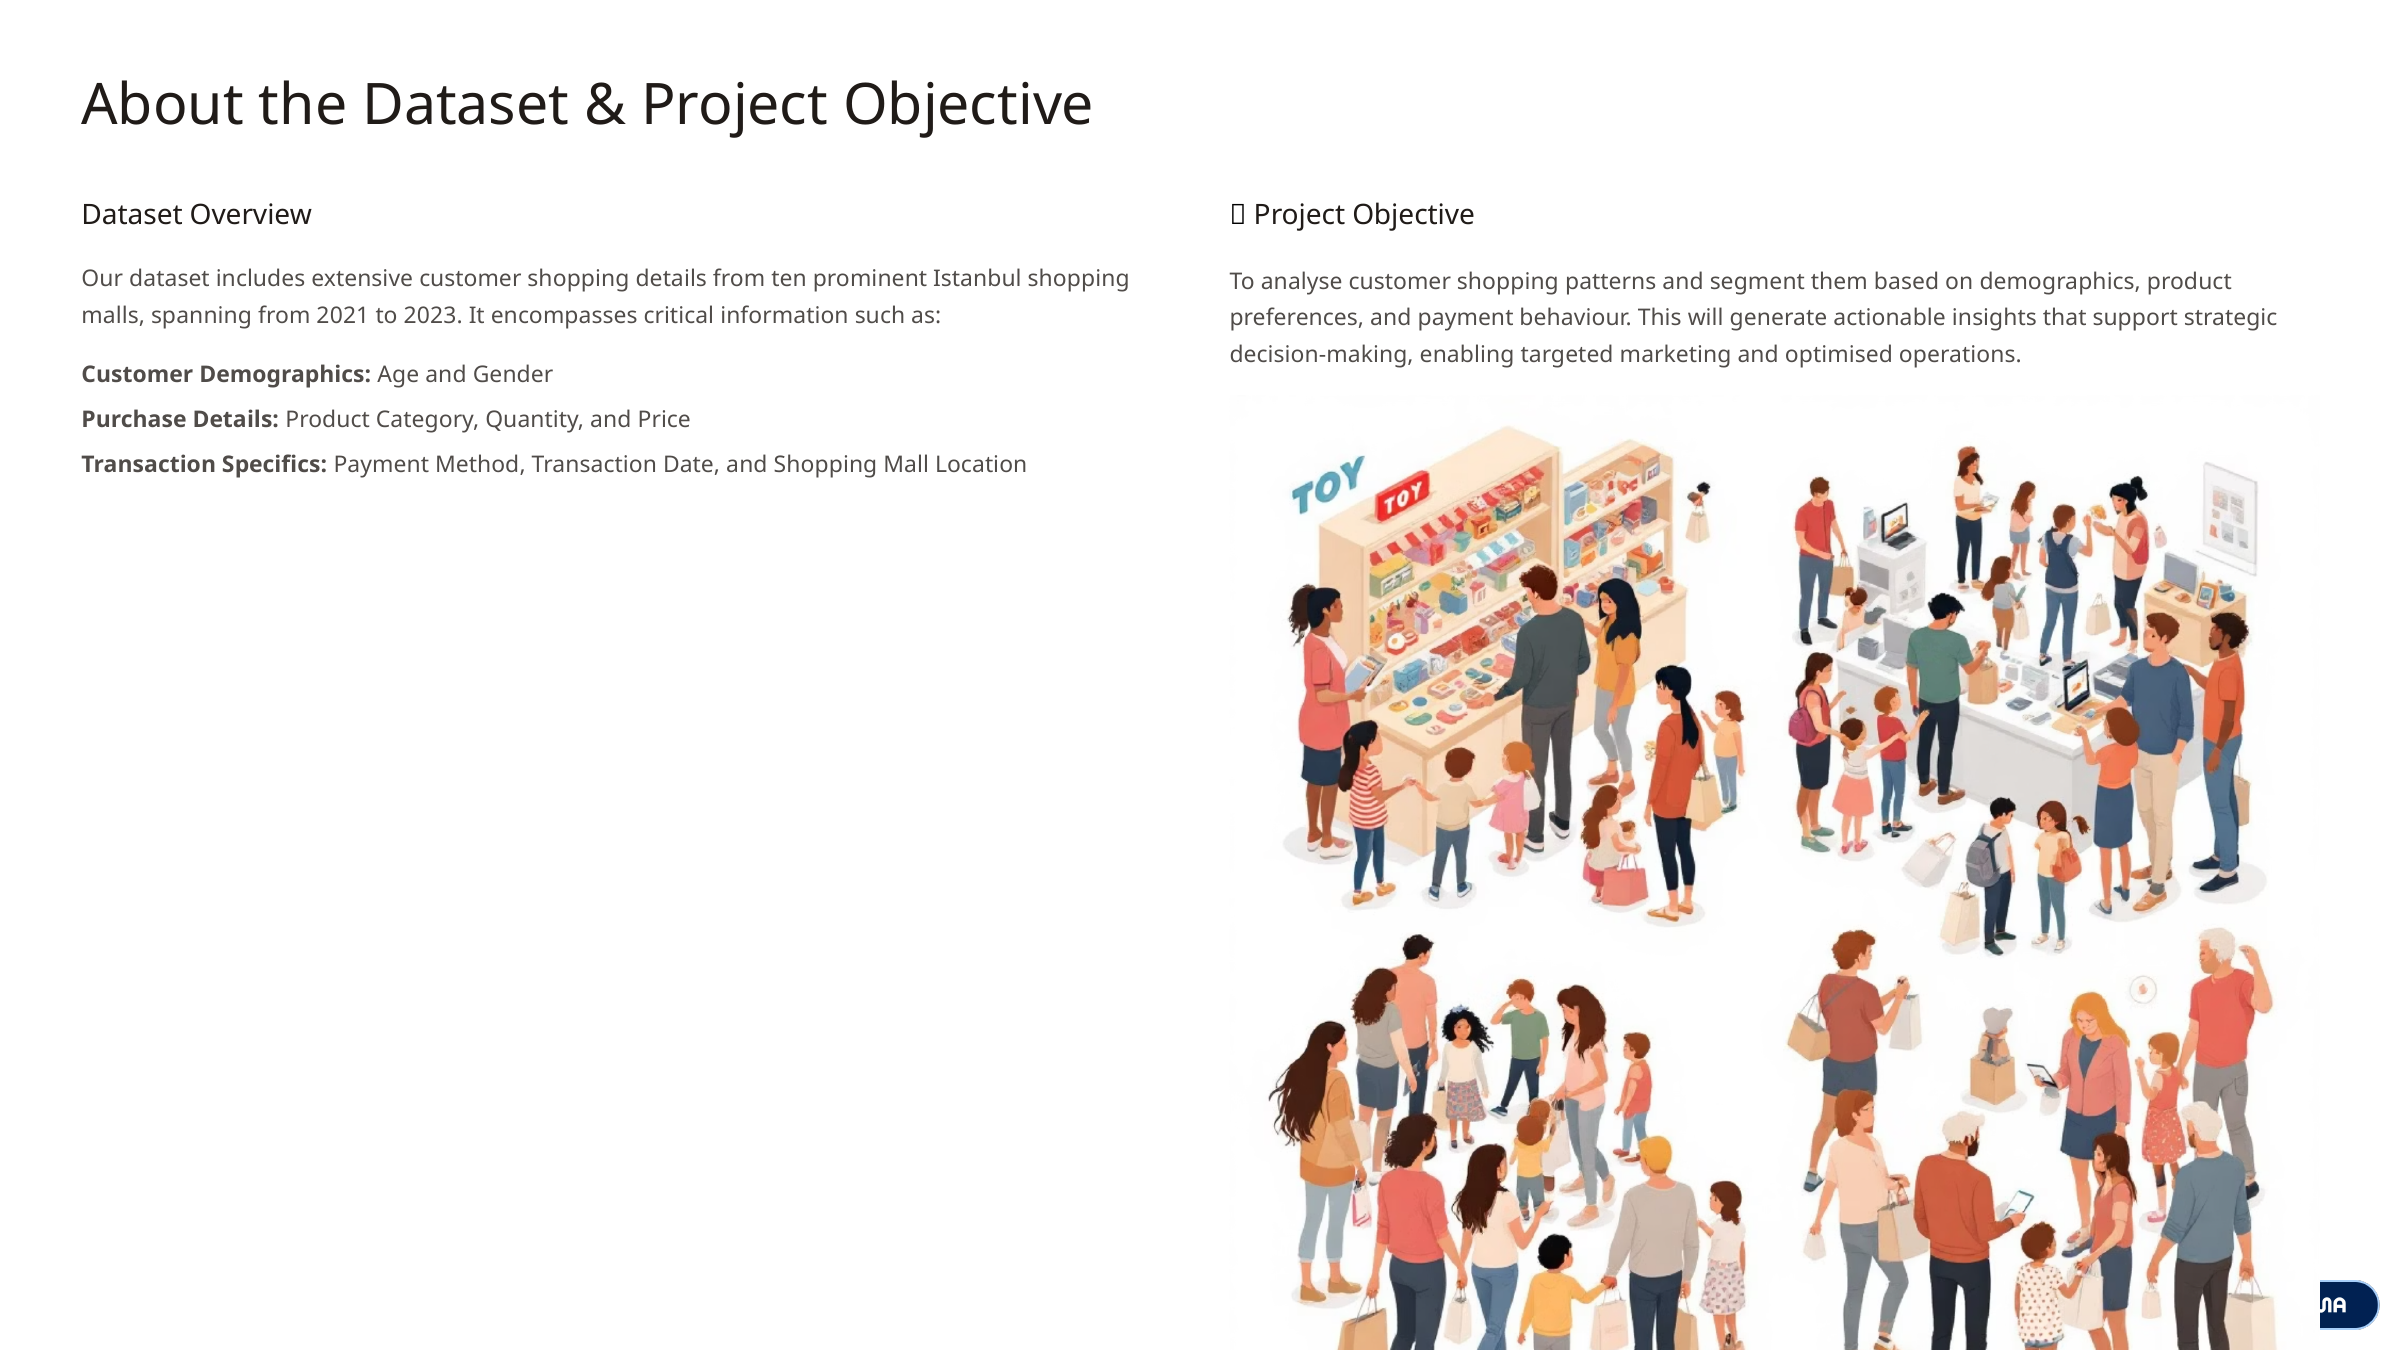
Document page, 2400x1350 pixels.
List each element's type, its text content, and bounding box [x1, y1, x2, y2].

text_box About the Dataset & Project Objective [81, 64, 1173, 137]
text_box Dataset Overview [81, 195, 373, 232]
picture [1229, 395, 2389, 1350]
text_box Our dataset includes extensive customer shopping details from ten prominent Istanbul shopping malls, spanning from 2021 to 2023. It encompasses critical information such as: [81, 254, 1172, 330]
text_box 🎯 Project Objective [1229, 195, 1521, 234]
text_box Purchase Details: Product Category, Quantity, and Price [81, 395, 1172, 433]
text_box Transaction Specifics: Payment Method, Transaction Date, and Shopping Mall Location [81, 441, 1172, 479]
text_box To analyse customer shopping patterns and segment them based on demographics, product preferences, and payment behaviour. This will generate actionable insights that support strategic decision-making, enabling targeted marketing and optimised operations. [1229, 257, 2320, 369]
text_box Customer Demographics: Age and Gender [81, 350, 1172, 388]
